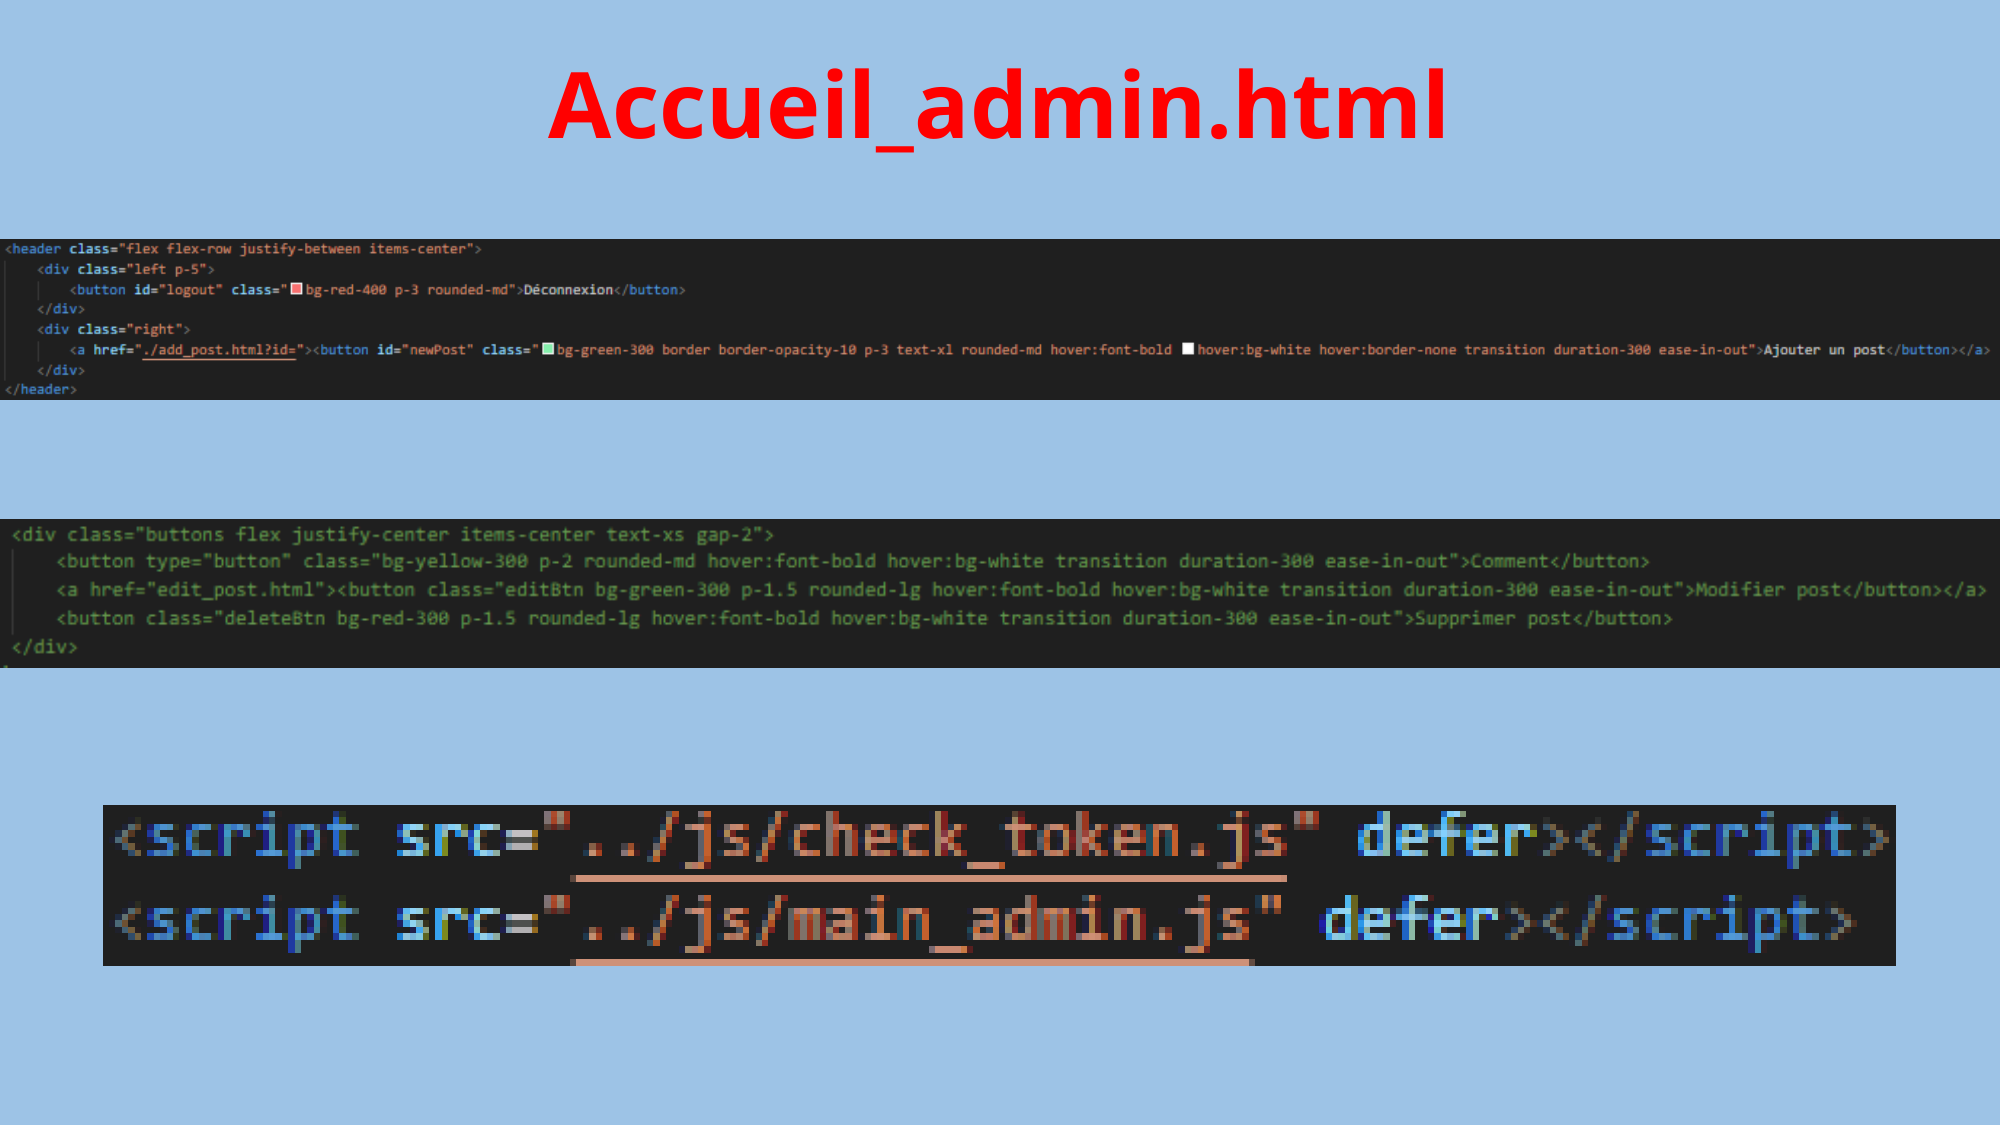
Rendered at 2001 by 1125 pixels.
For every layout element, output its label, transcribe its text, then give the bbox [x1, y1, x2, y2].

picture [0, 239, 2000, 400]
title Accueil_admin.html [137, 0, 1863, 218]
picture [0, 519, 2000, 668]
picture [103, 805, 1896, 966]
